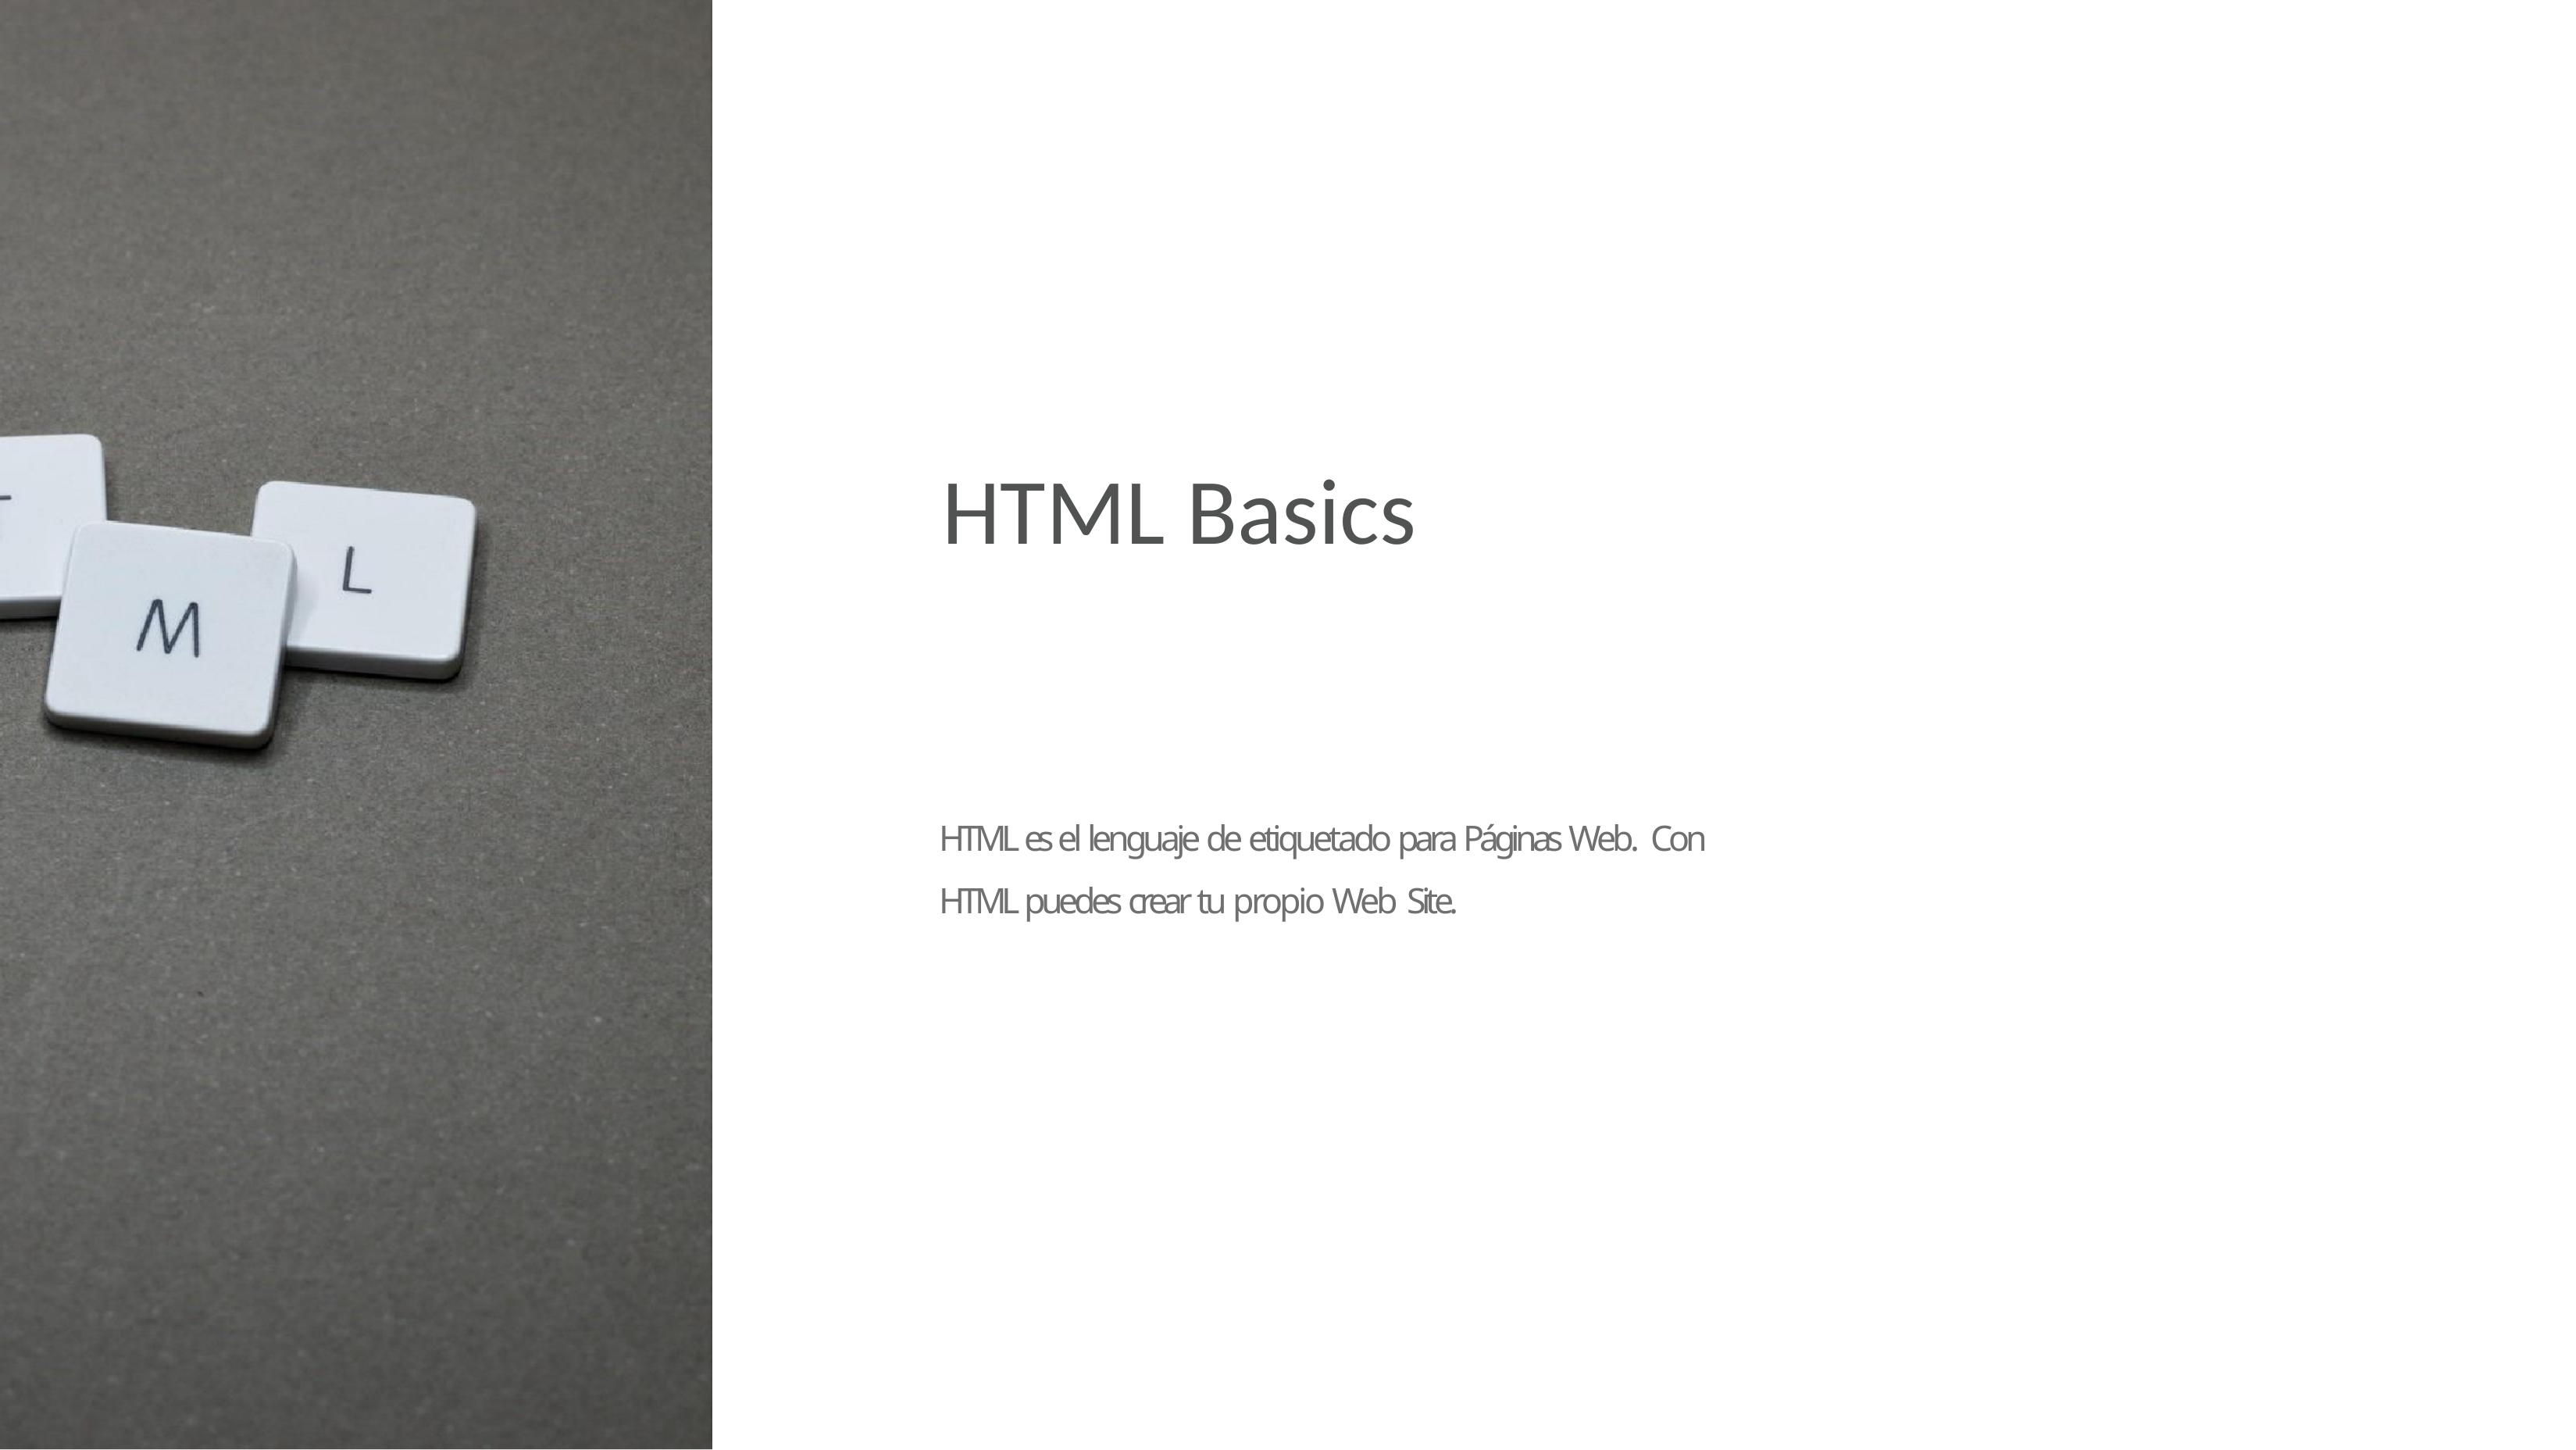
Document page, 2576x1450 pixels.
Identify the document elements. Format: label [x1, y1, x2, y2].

text_box [0, 0, 2576, 1450]
